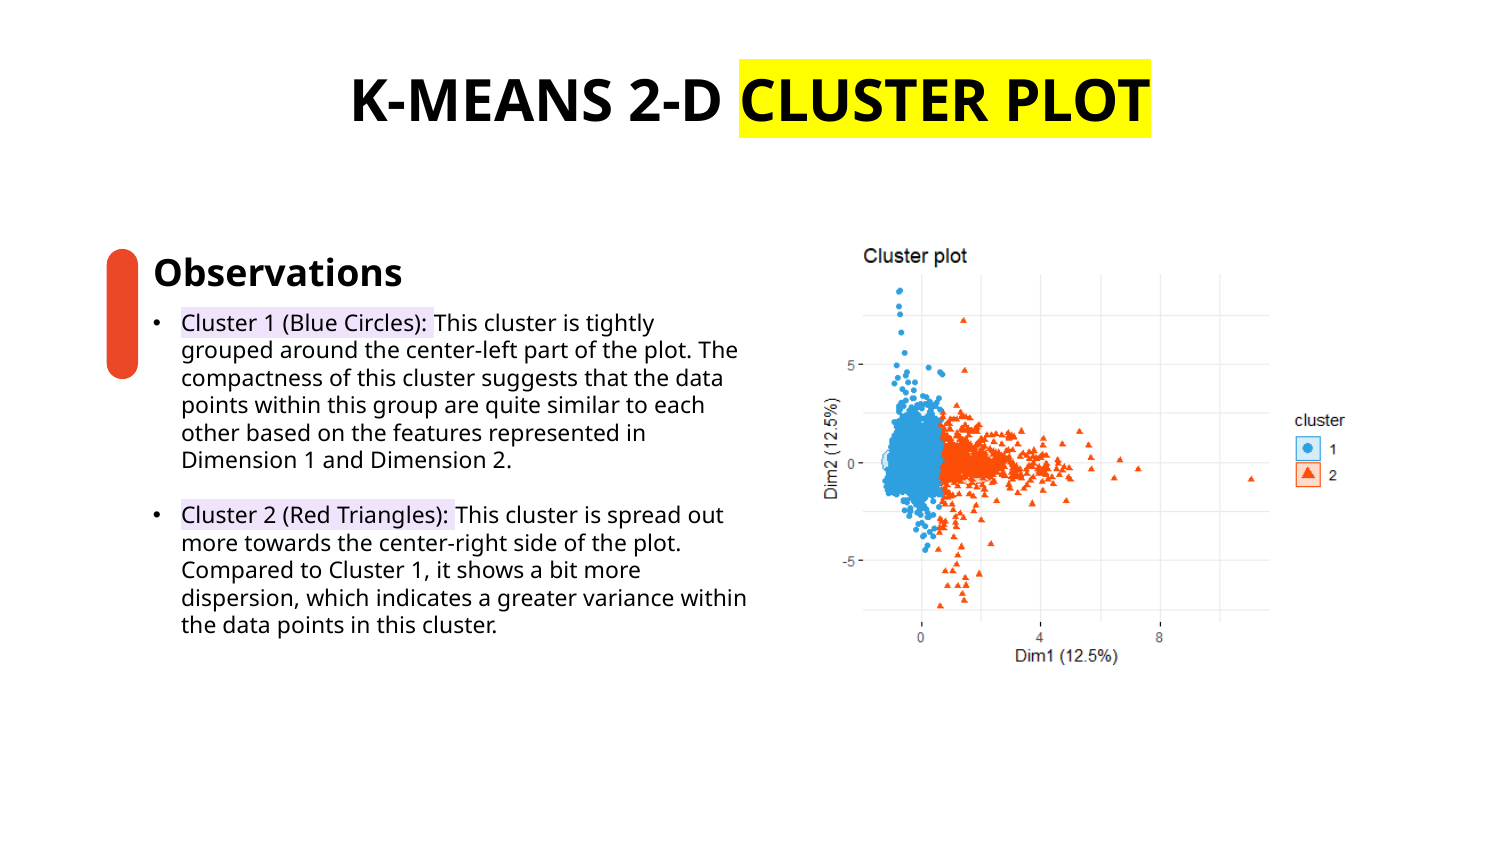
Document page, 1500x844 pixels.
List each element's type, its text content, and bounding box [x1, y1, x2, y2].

picture [814, 238, 1363, 674]
title K-MEANS 2-D CLUSTER PLOT [75, 67, 1425, 129]
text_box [106, 238, 767, 645]
